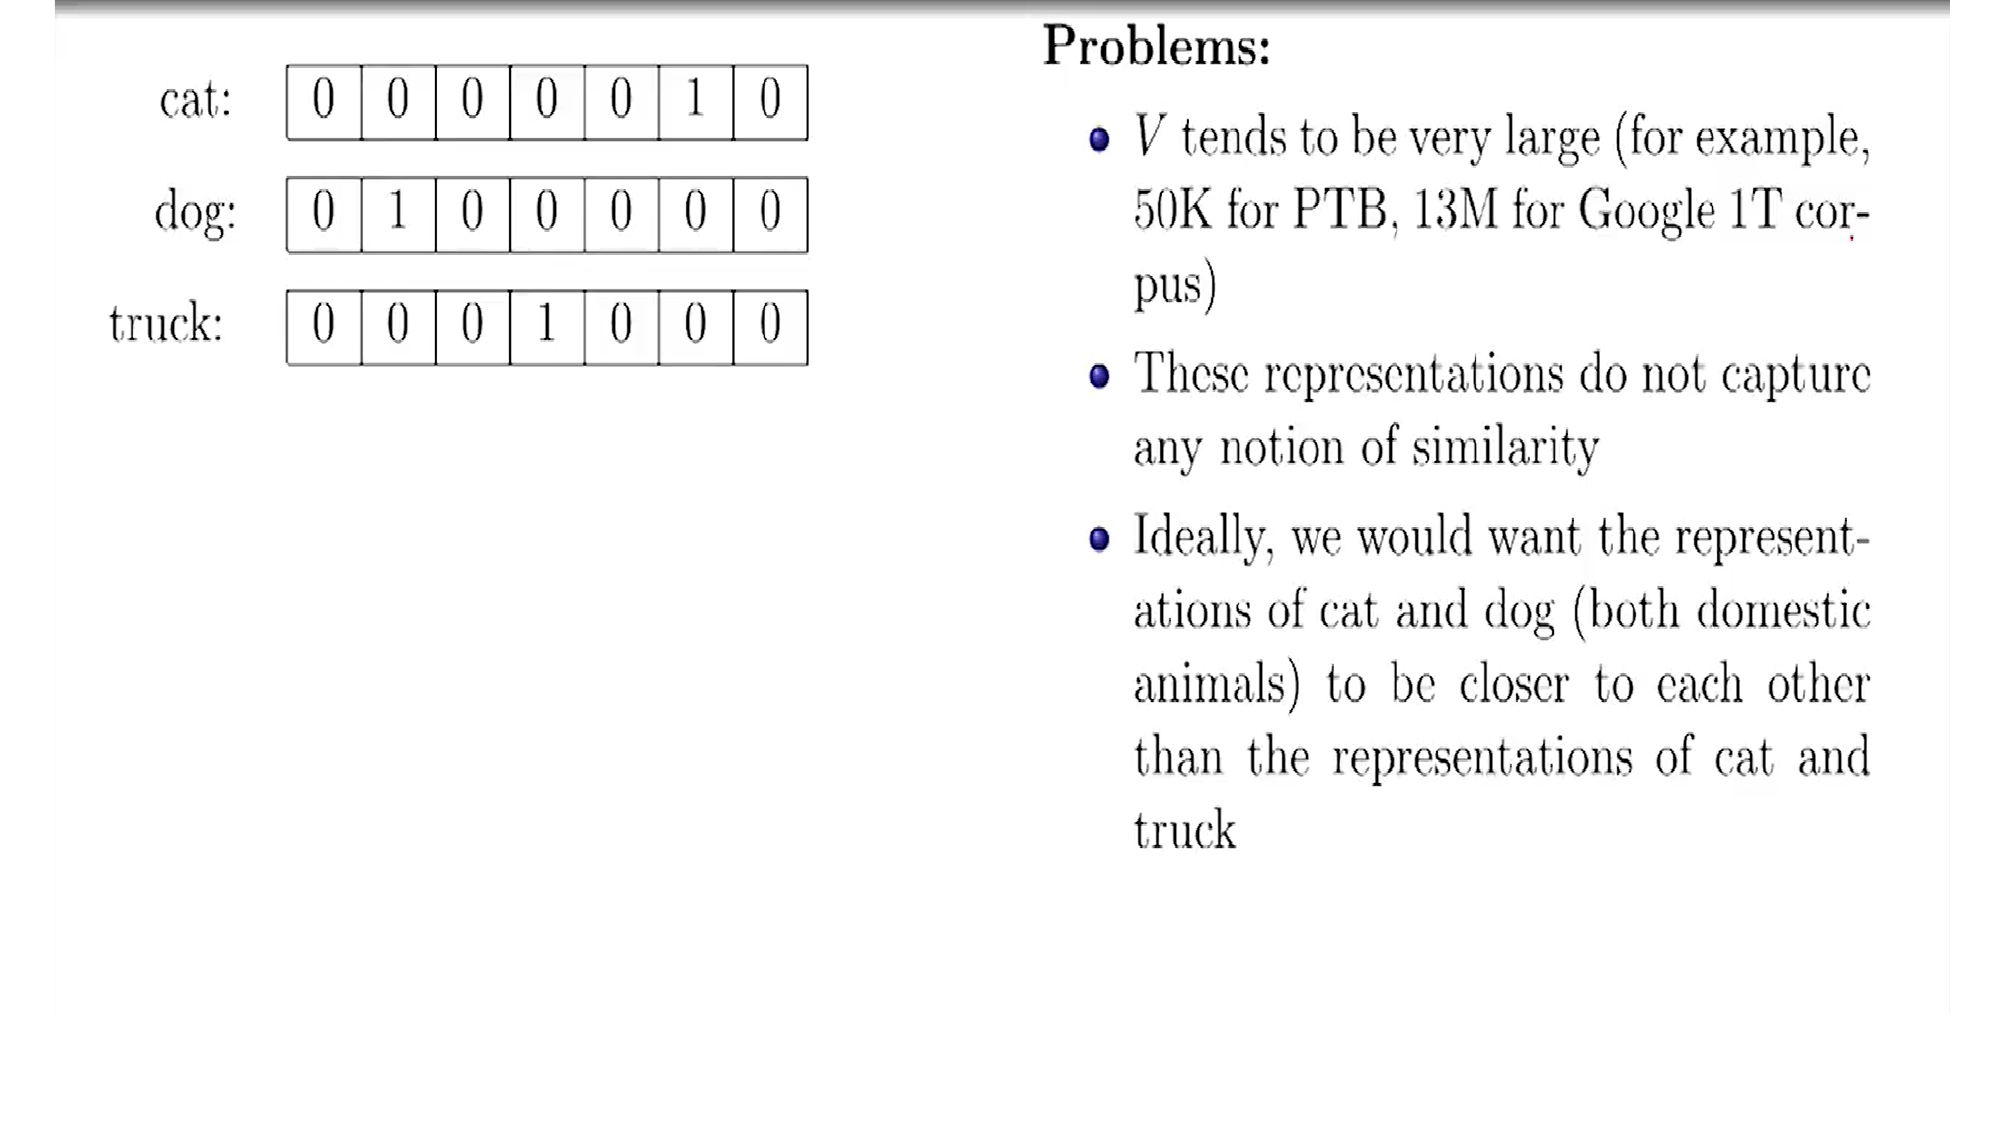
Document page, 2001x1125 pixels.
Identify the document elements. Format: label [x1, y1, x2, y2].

picture [54, 0, 1950, 1014]
